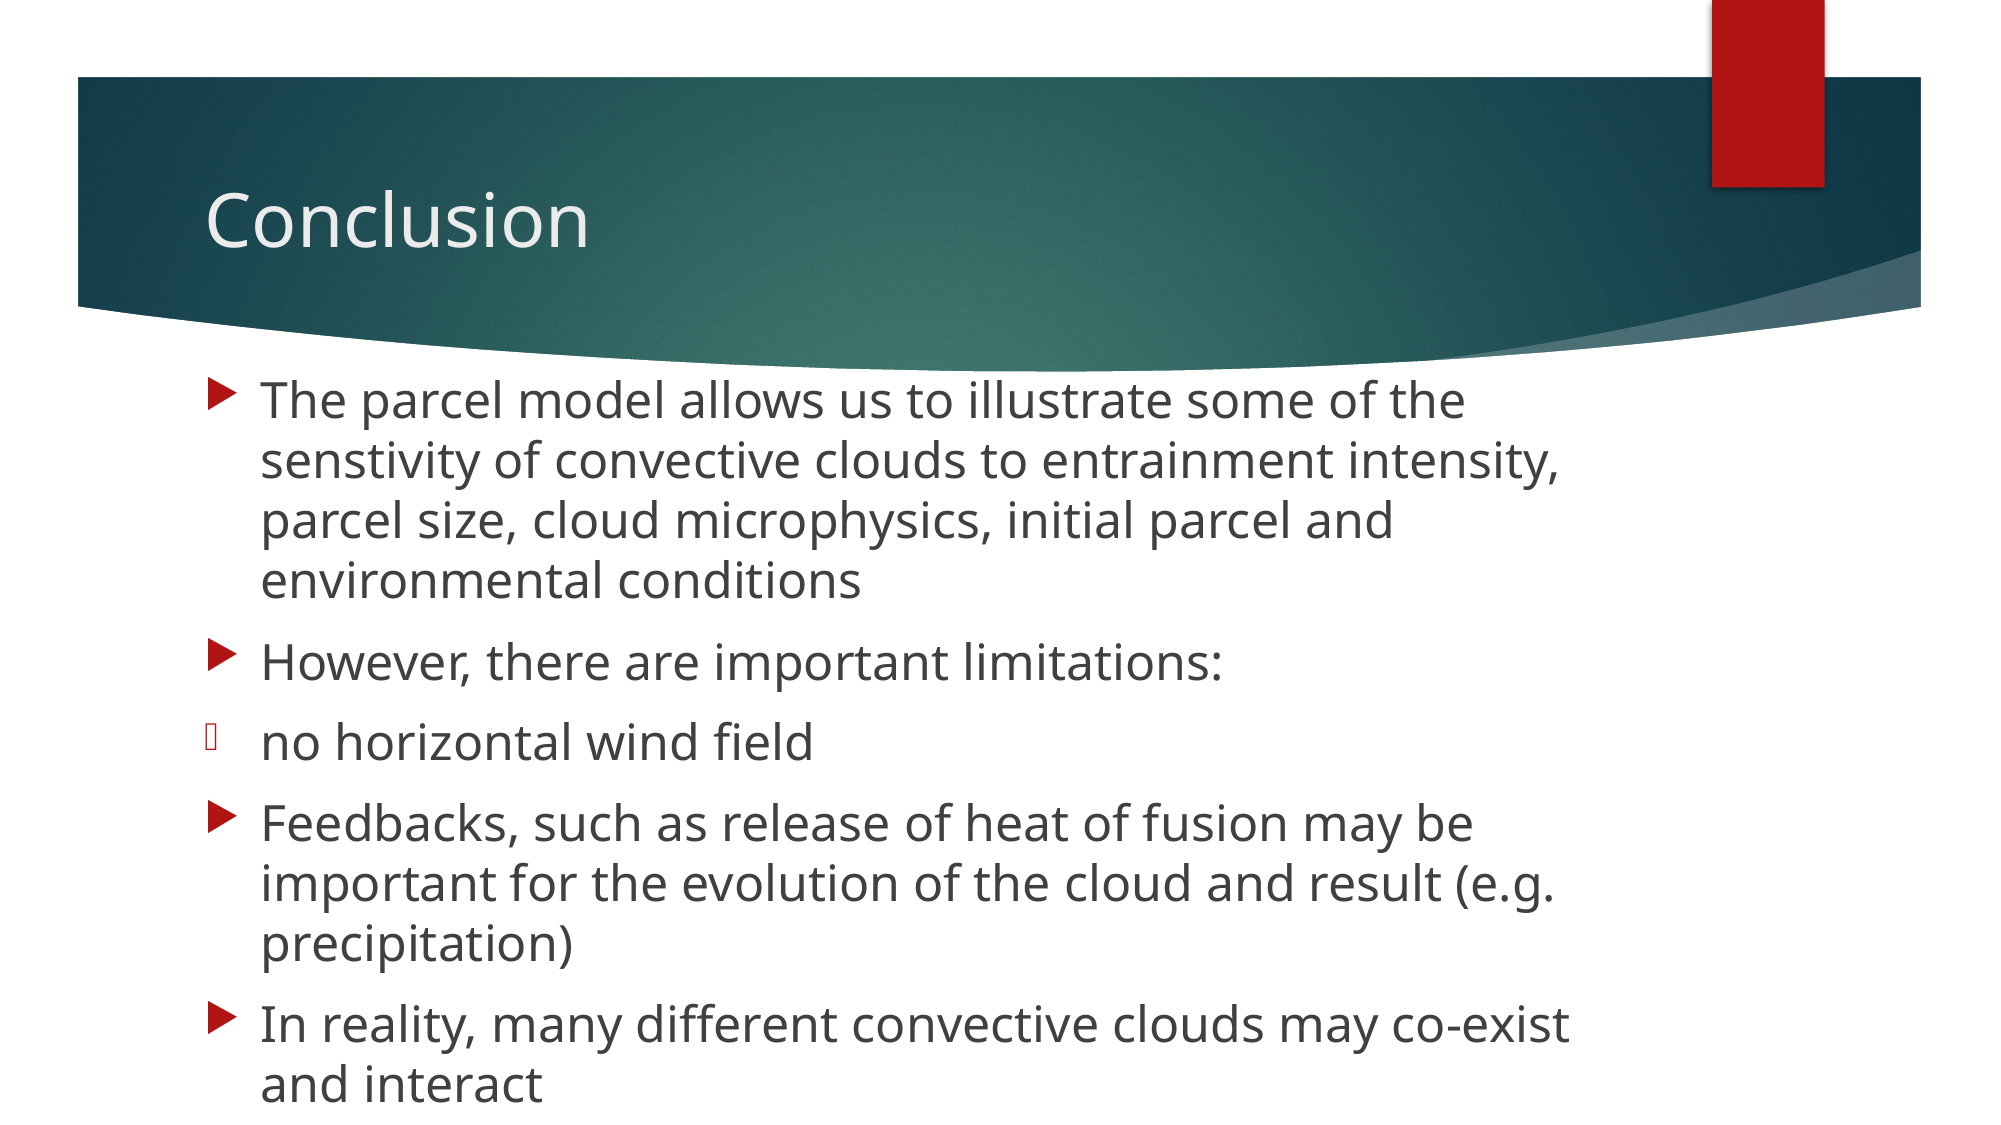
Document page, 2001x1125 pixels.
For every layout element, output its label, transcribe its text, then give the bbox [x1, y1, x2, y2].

title Conclusion [189, 159, 1638, 276]
list The parcel model allows us to illustrate some of the senstivity of convective clouds to entrainment intensity, parcel size, cloud microphysics, initial parcel and environmental conditions However, there are important limitations: no horizontal wind field Feedbacks, such as release of heat of fusion may be important for the evolution of the cloud and result (e.g. precipitation) In reality, many different convective clouds may co-exist and interact [189, 361, 1638, 979]
